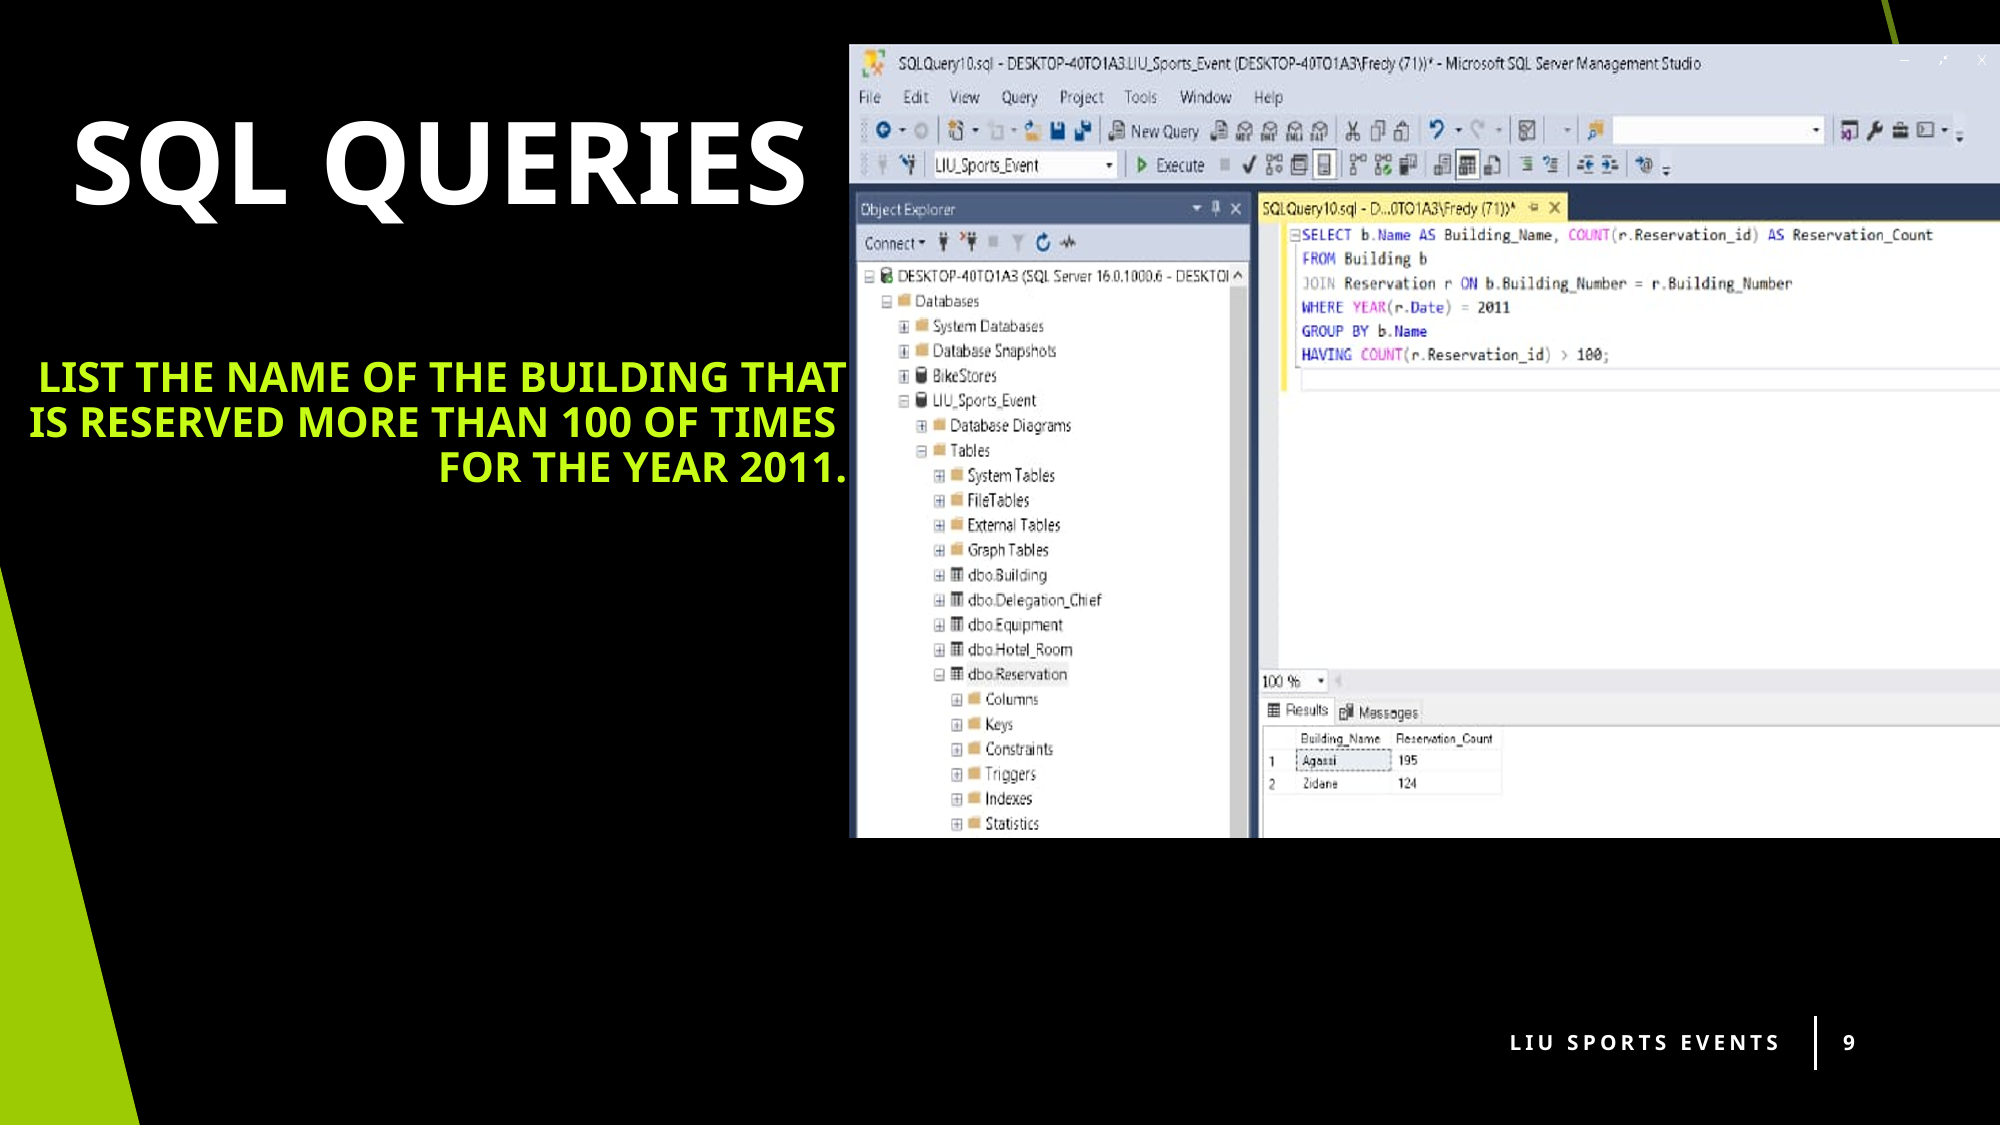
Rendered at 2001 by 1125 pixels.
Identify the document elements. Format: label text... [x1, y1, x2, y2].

picture [0, 0, 981, 1125]
footer Liu sports events [1164, 1013, 1803, 1074]
slide_number 9 [1828, 1013, 1901, 1074]
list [849, 44, 2000, 839]
